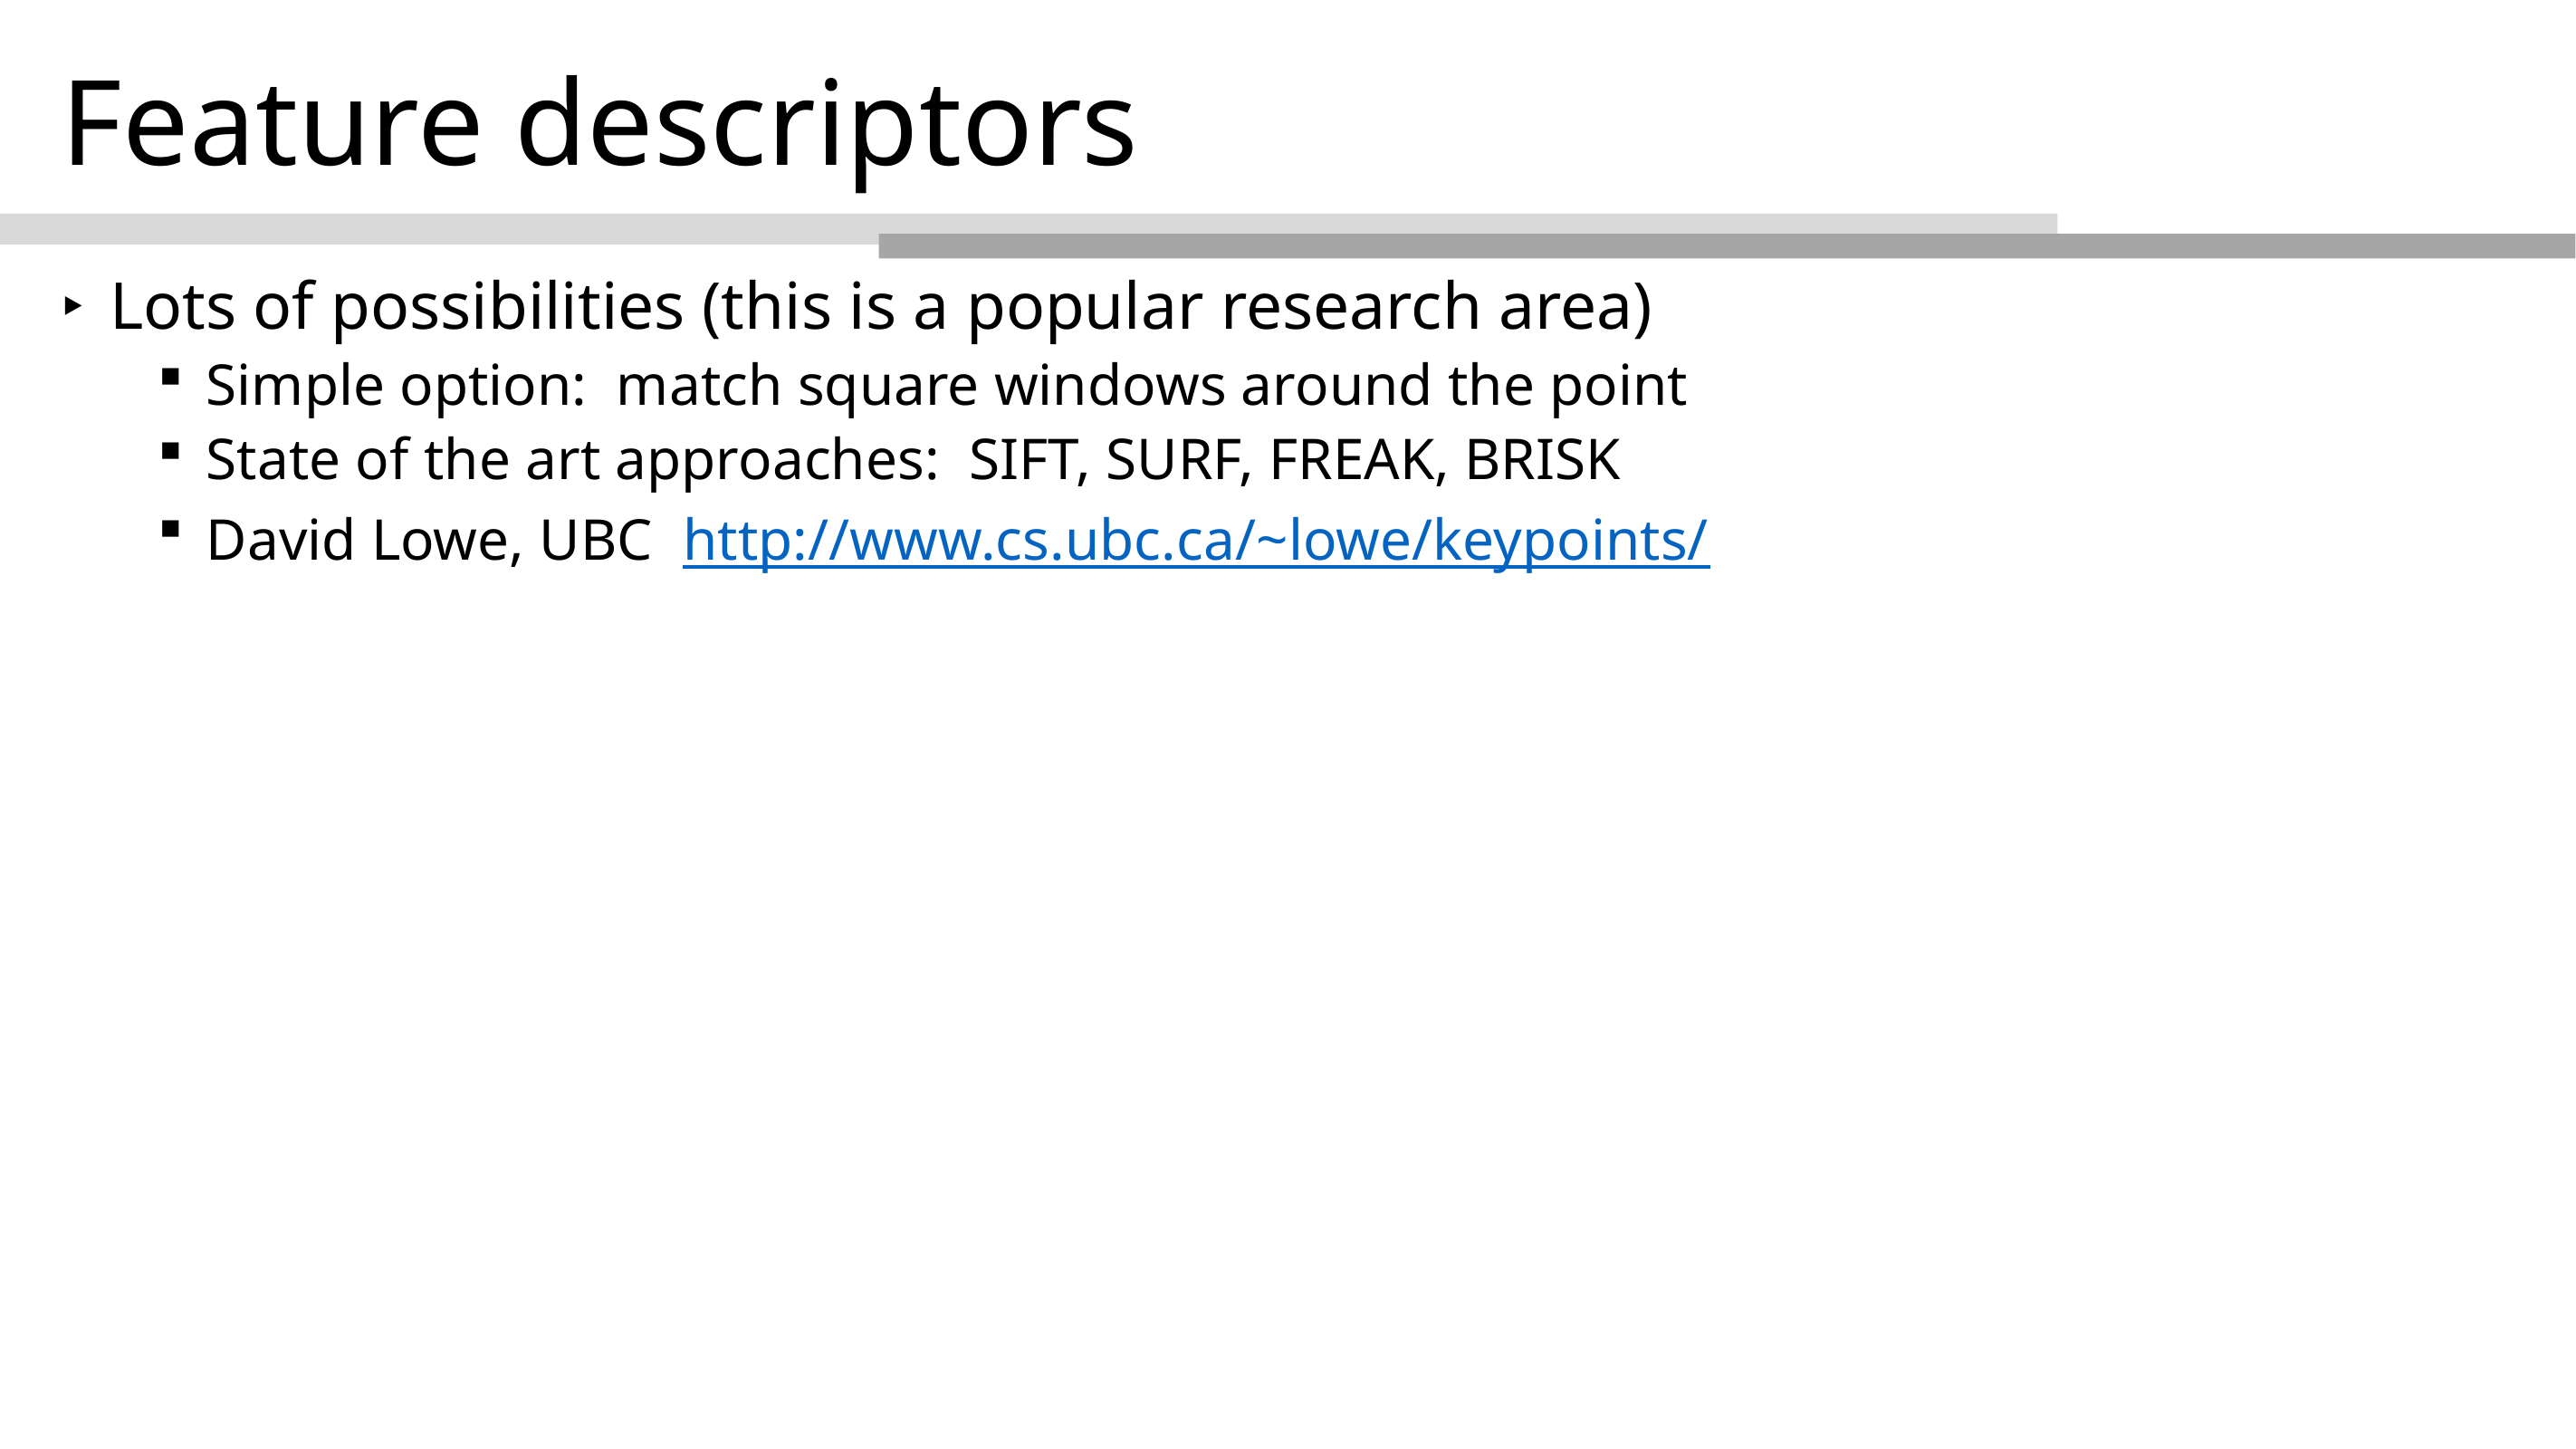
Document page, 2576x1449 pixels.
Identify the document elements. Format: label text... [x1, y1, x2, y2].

list Lots of possibilities (this is a popular research area) Simple option: match square windows around the point State of the art approaches: SIFT, SURF, FREAK, BRISK David Lowe, UBC http://www.cs.ubc.ca/~lowe/keypoints/ [47, 266, 2528, 1420]
title Feature descriptors [47, 29, 2524, 226]
